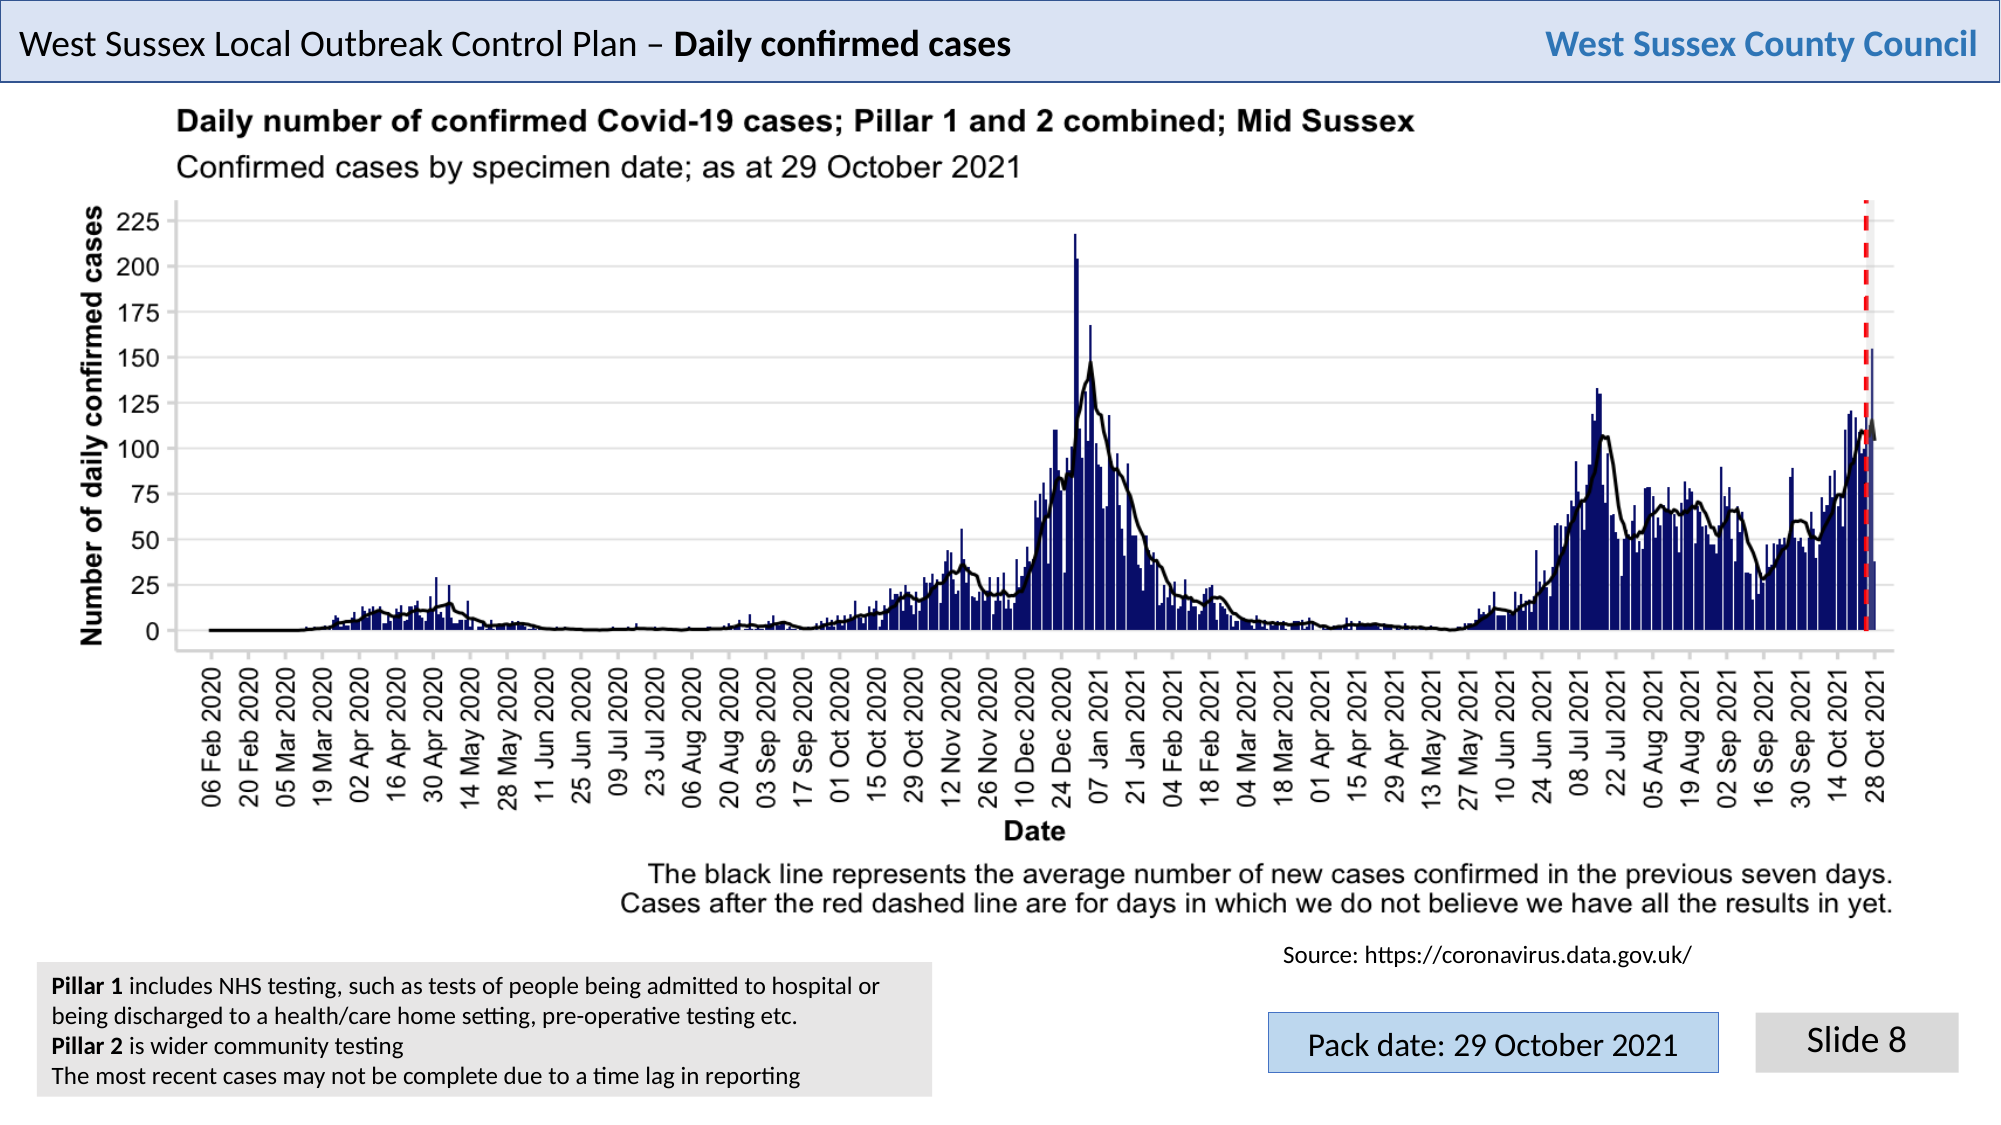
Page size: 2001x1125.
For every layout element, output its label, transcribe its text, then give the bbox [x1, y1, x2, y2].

list Slide 8 [1755, 1012, 1959, 1073]
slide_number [1268, 1012, 1719, 1073]
picture [63, 91, 1912, 935]
list Source: https://coronavirus.data.gov.uk/ [1268, 935, 1912, 995]
